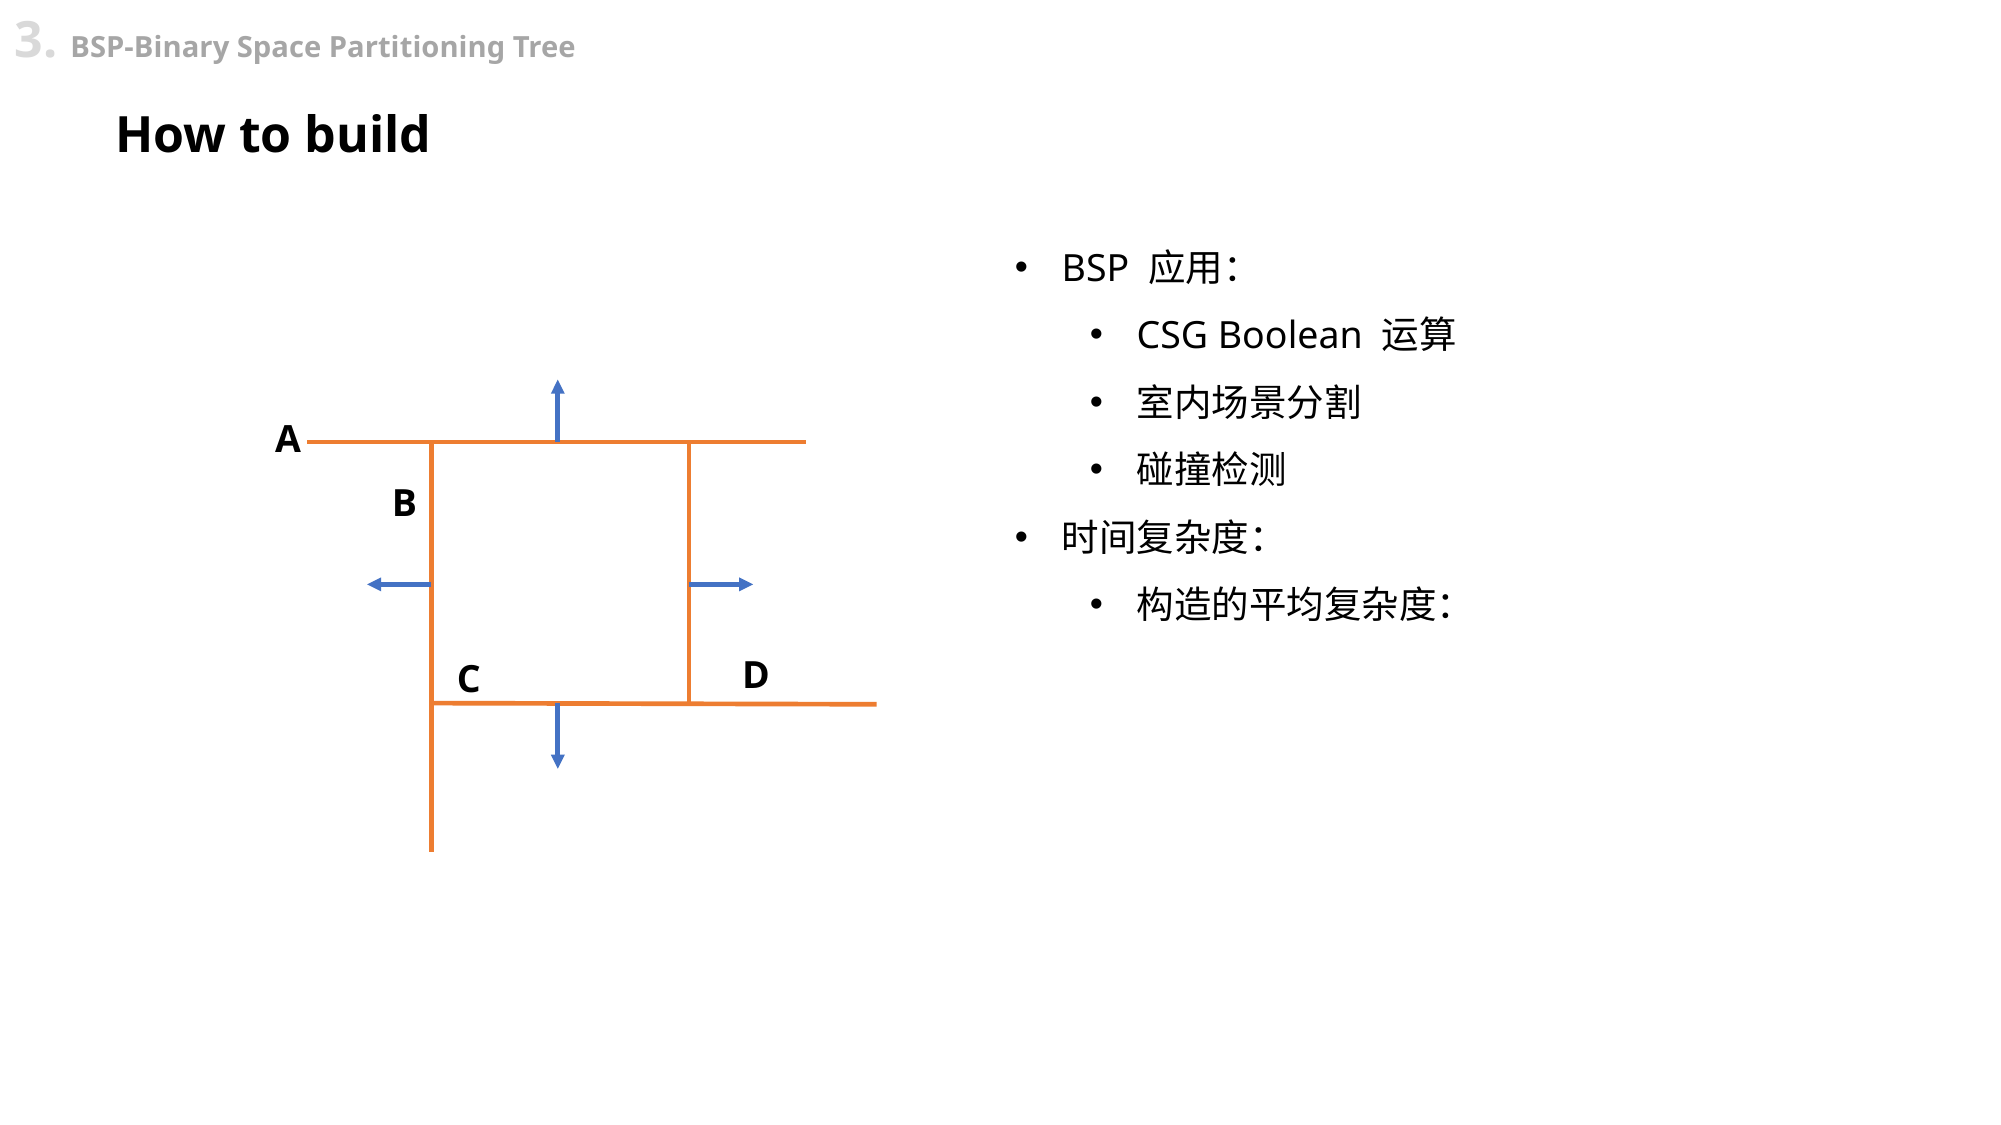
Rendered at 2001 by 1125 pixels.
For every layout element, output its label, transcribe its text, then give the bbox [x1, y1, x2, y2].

text_box 3. BSP-Binary Space Partitioning Tree [0, 0, 1799, 75]
text_box How to build [100, 95, 1900, 171]
text_box D [727, 643, 785, 703]
text_box C [442, 647, 496, 703]
text_box A [260, 408, 316, 468]
text_box B [377, 471, 431, 531]
